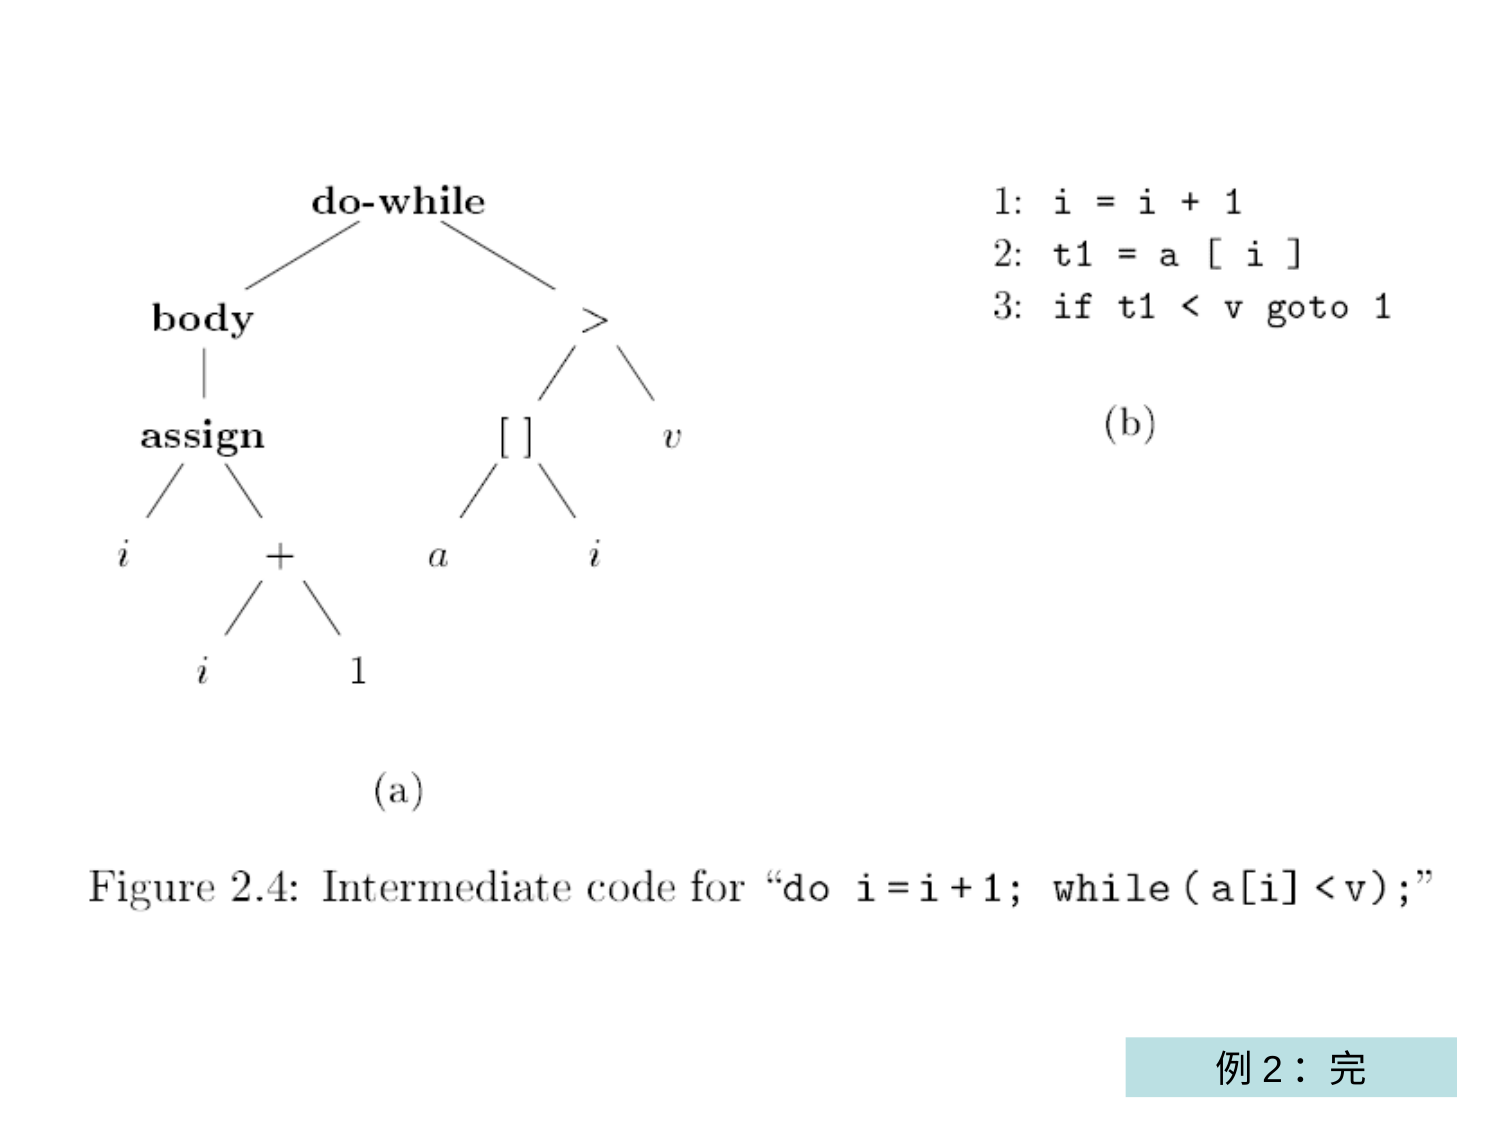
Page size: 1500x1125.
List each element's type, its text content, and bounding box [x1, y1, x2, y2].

text_box 例2：完 [1125, 1037, 1457, 1098]
picture [0, 162, 1451, 930]
